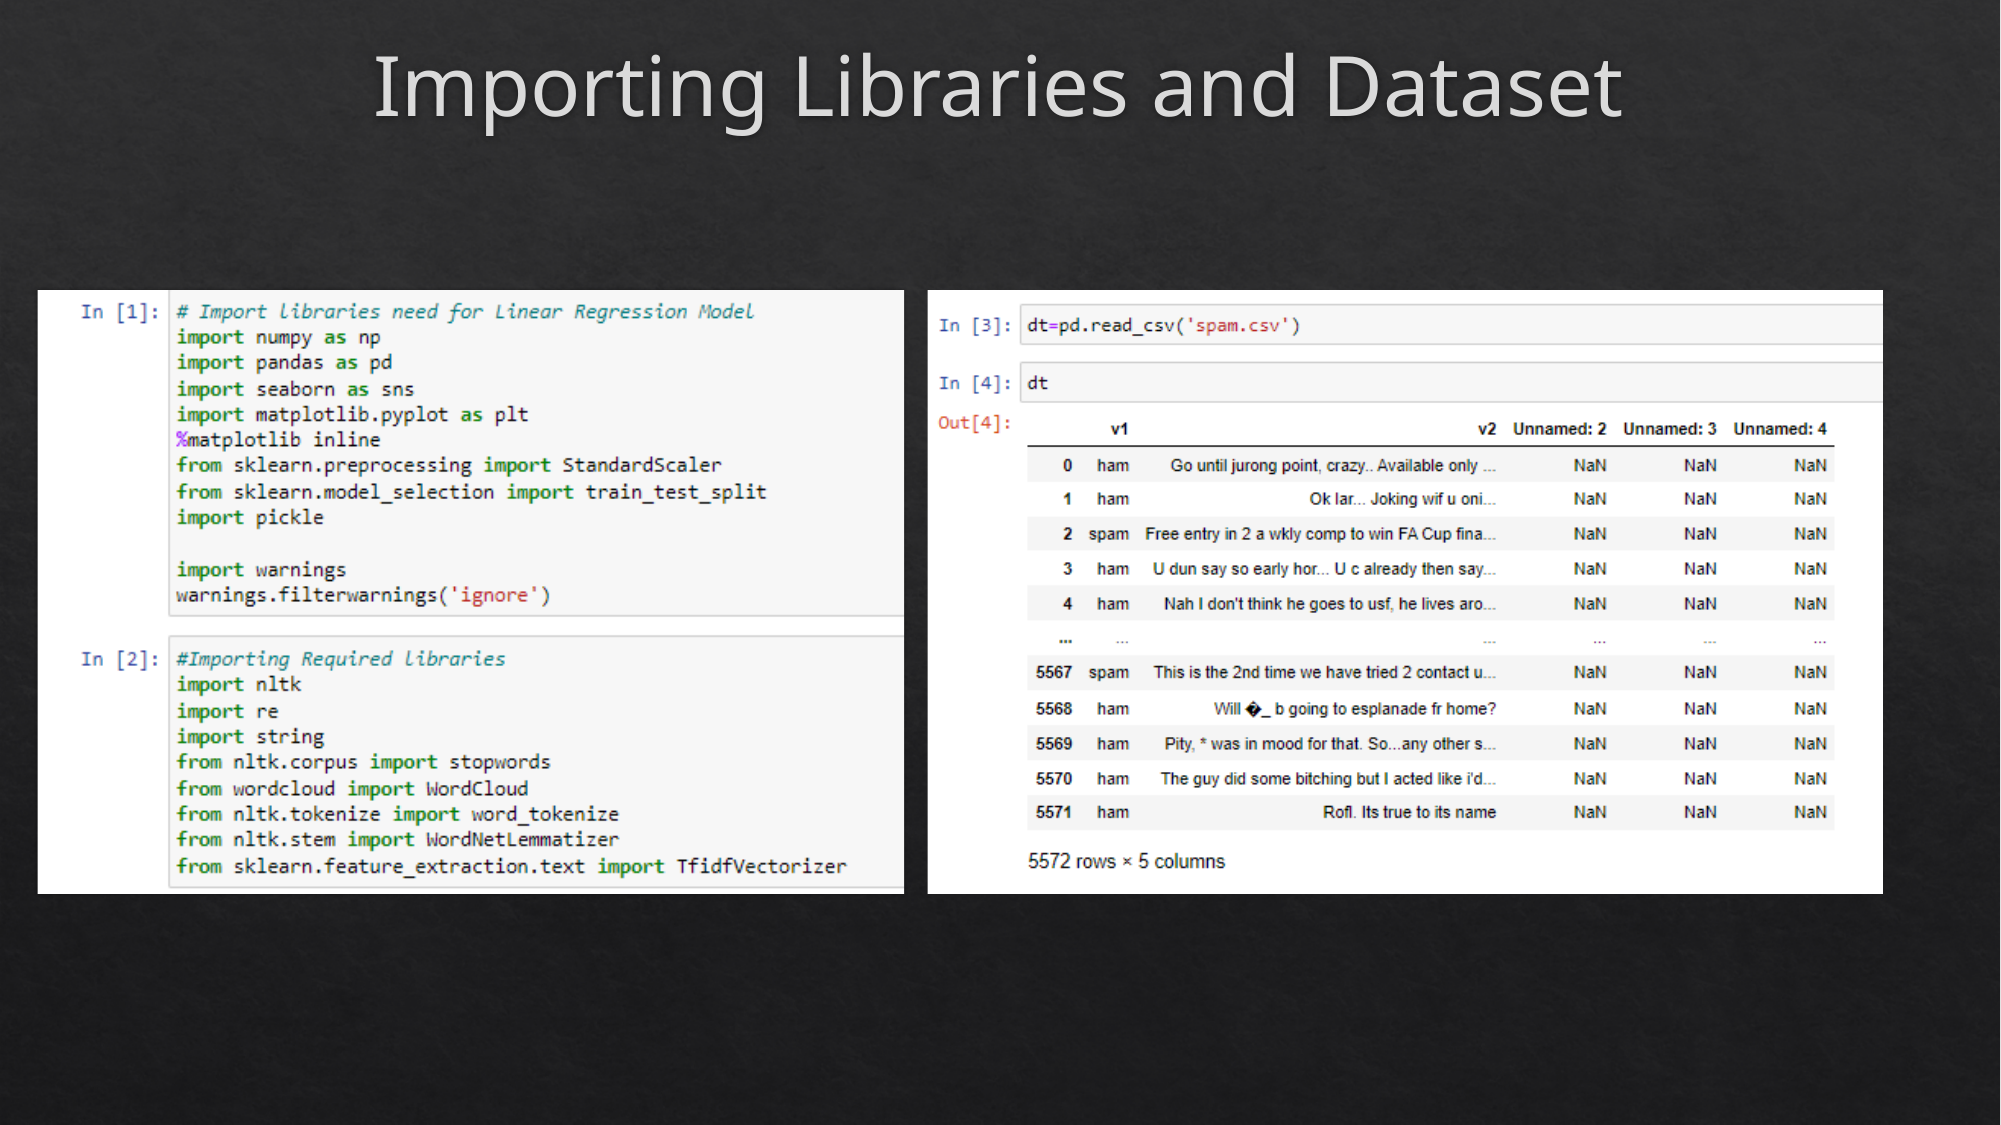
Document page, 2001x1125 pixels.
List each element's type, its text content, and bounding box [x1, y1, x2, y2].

picture [927, 290, 1884, 894]
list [37, 290, 905, 894]
title Importing Libraries and Dataset [149, 16, 1849, 150]
